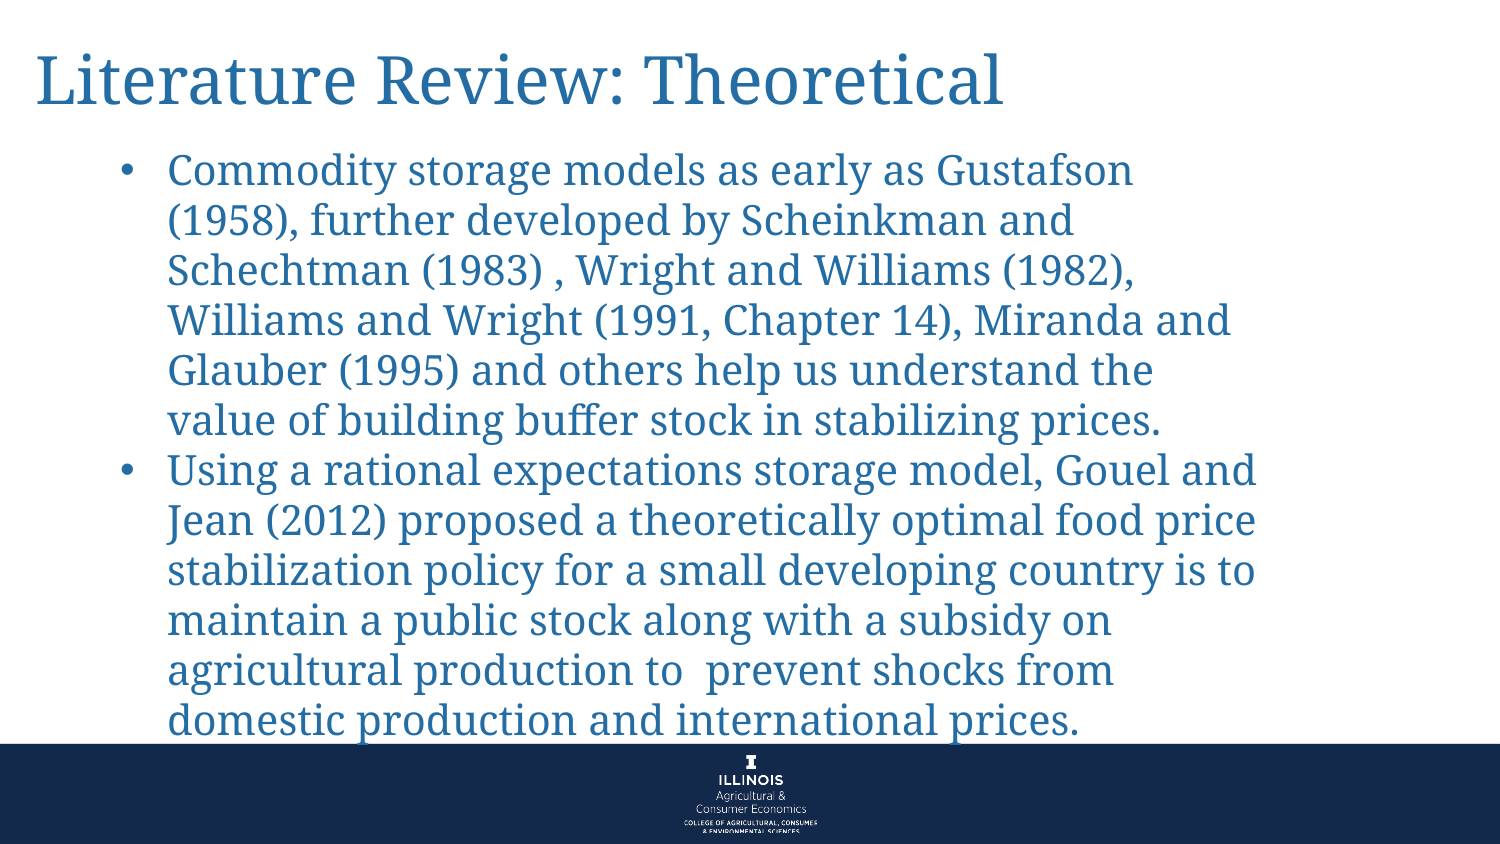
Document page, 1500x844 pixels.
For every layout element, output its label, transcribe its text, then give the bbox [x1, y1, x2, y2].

text_box Commodity storage models as early as Gustafson (1958), further developed by Scheinkman and Schechtman (1983) , Wright and Williams (1982), Williams and Wright (1991, Chapter 14), Miranda and Glauber (1995) and others help us understand the value of building buffer stock in stabilizing prices. Using a rational expectations storage model, Gouel and Jean (2012) proposed a theoretically optimal food price stabilization policy for a small developing country is to maintain a public stock along with a subsidy on agricultural production to prevent shocks from domestic production and international prices. [105, 136, 1287, 752]
text_box Literature Review: Theoretical [20, 30, 1484, 186]
